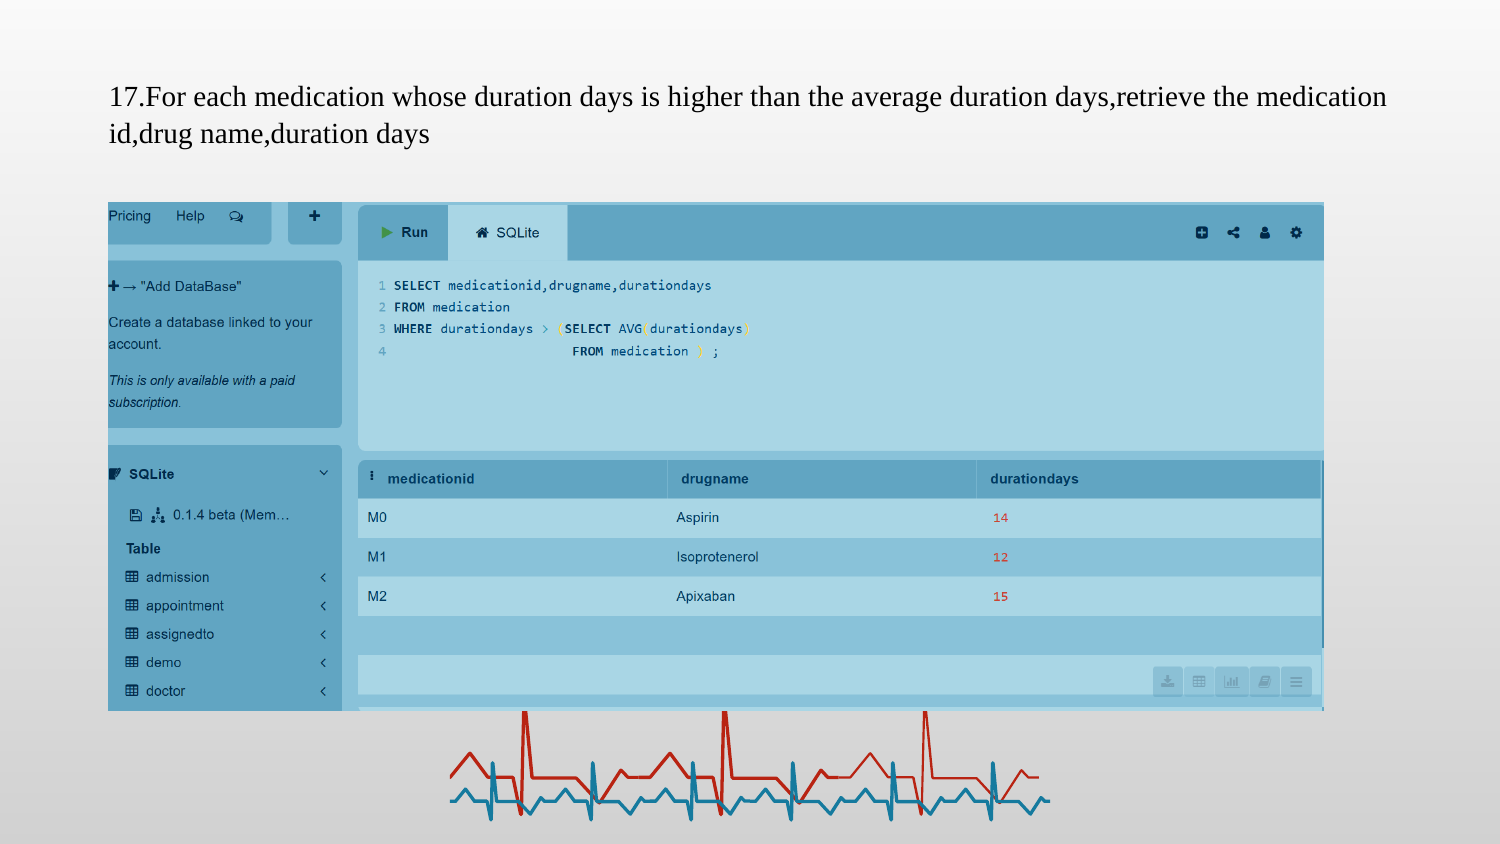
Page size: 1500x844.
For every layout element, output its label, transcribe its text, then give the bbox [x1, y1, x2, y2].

picture [108, 202, 1324, 711]
text_box 17.For each medication whose duration days is higher than the average duration days,retrieve the medication id,drug name,duration days [94, 66, 1406, 157]
